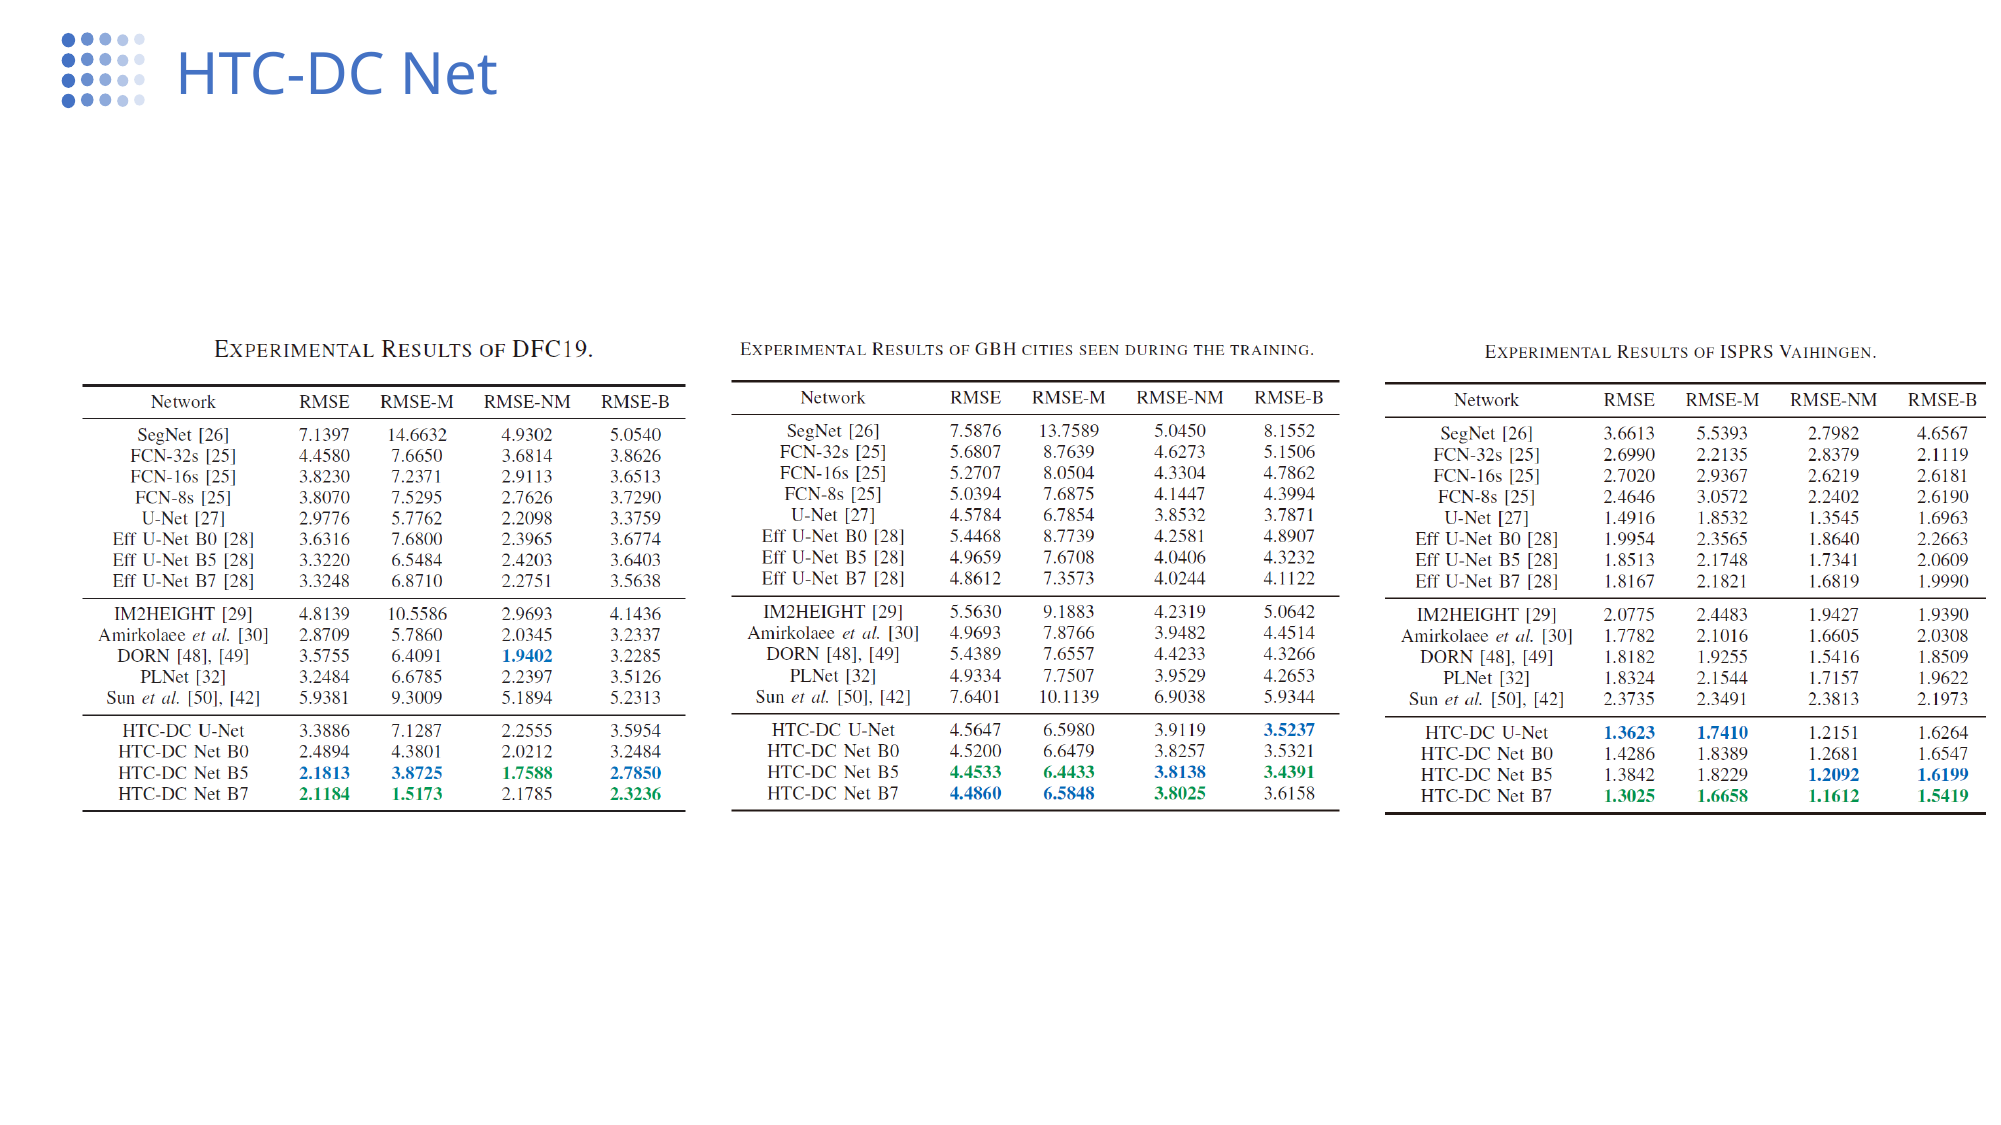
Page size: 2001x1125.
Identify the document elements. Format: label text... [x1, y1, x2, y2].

text_box HTC-DC Net [160, 29, 854, 114]
picture [1365, 337, 1986, 816]
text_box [61, 32, 145, 109]
picture [80, 337, 1344, 824]
